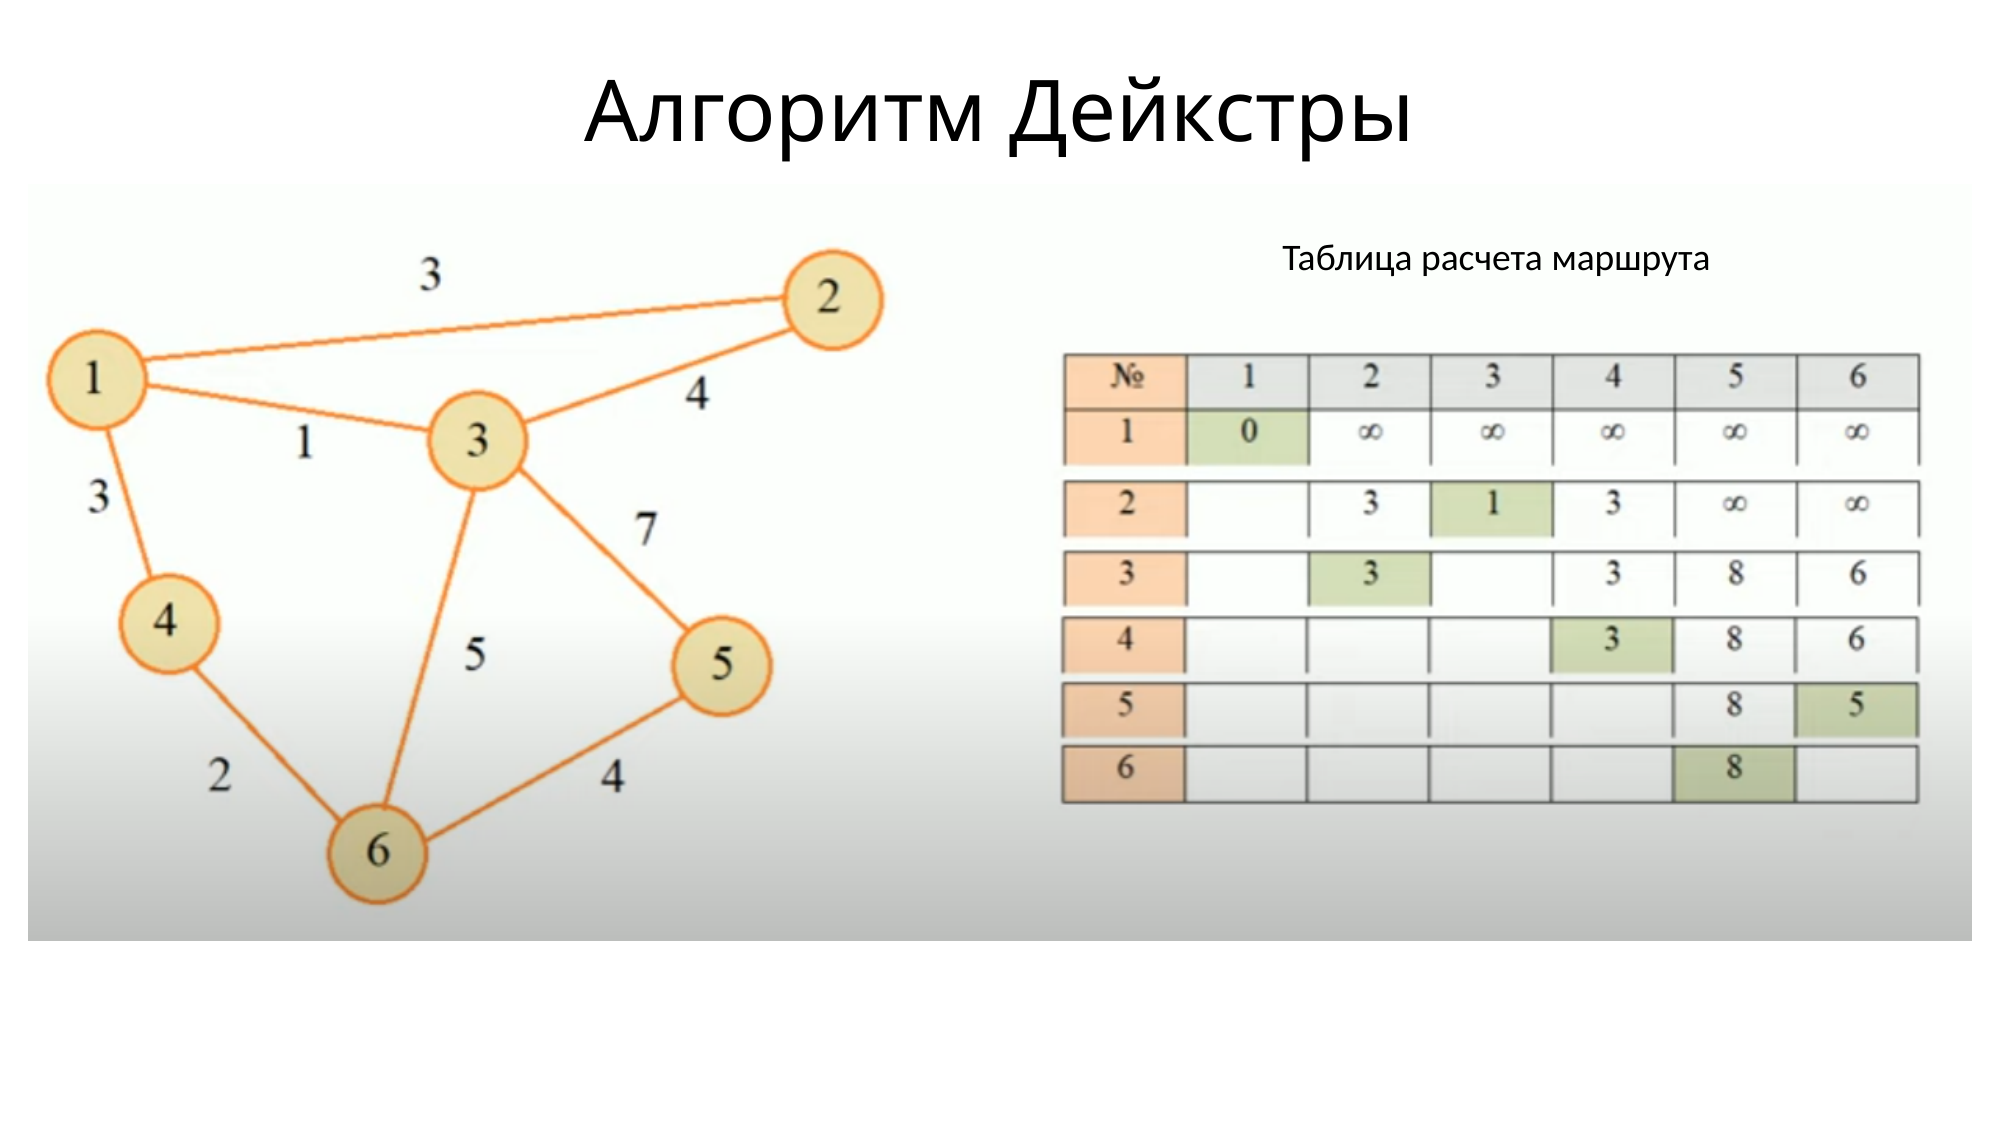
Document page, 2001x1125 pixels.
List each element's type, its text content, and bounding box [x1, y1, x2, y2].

title Алгоритм Дейкстры [137, 59, 1863, 168]
picture [28, 184, 1972, 941]
